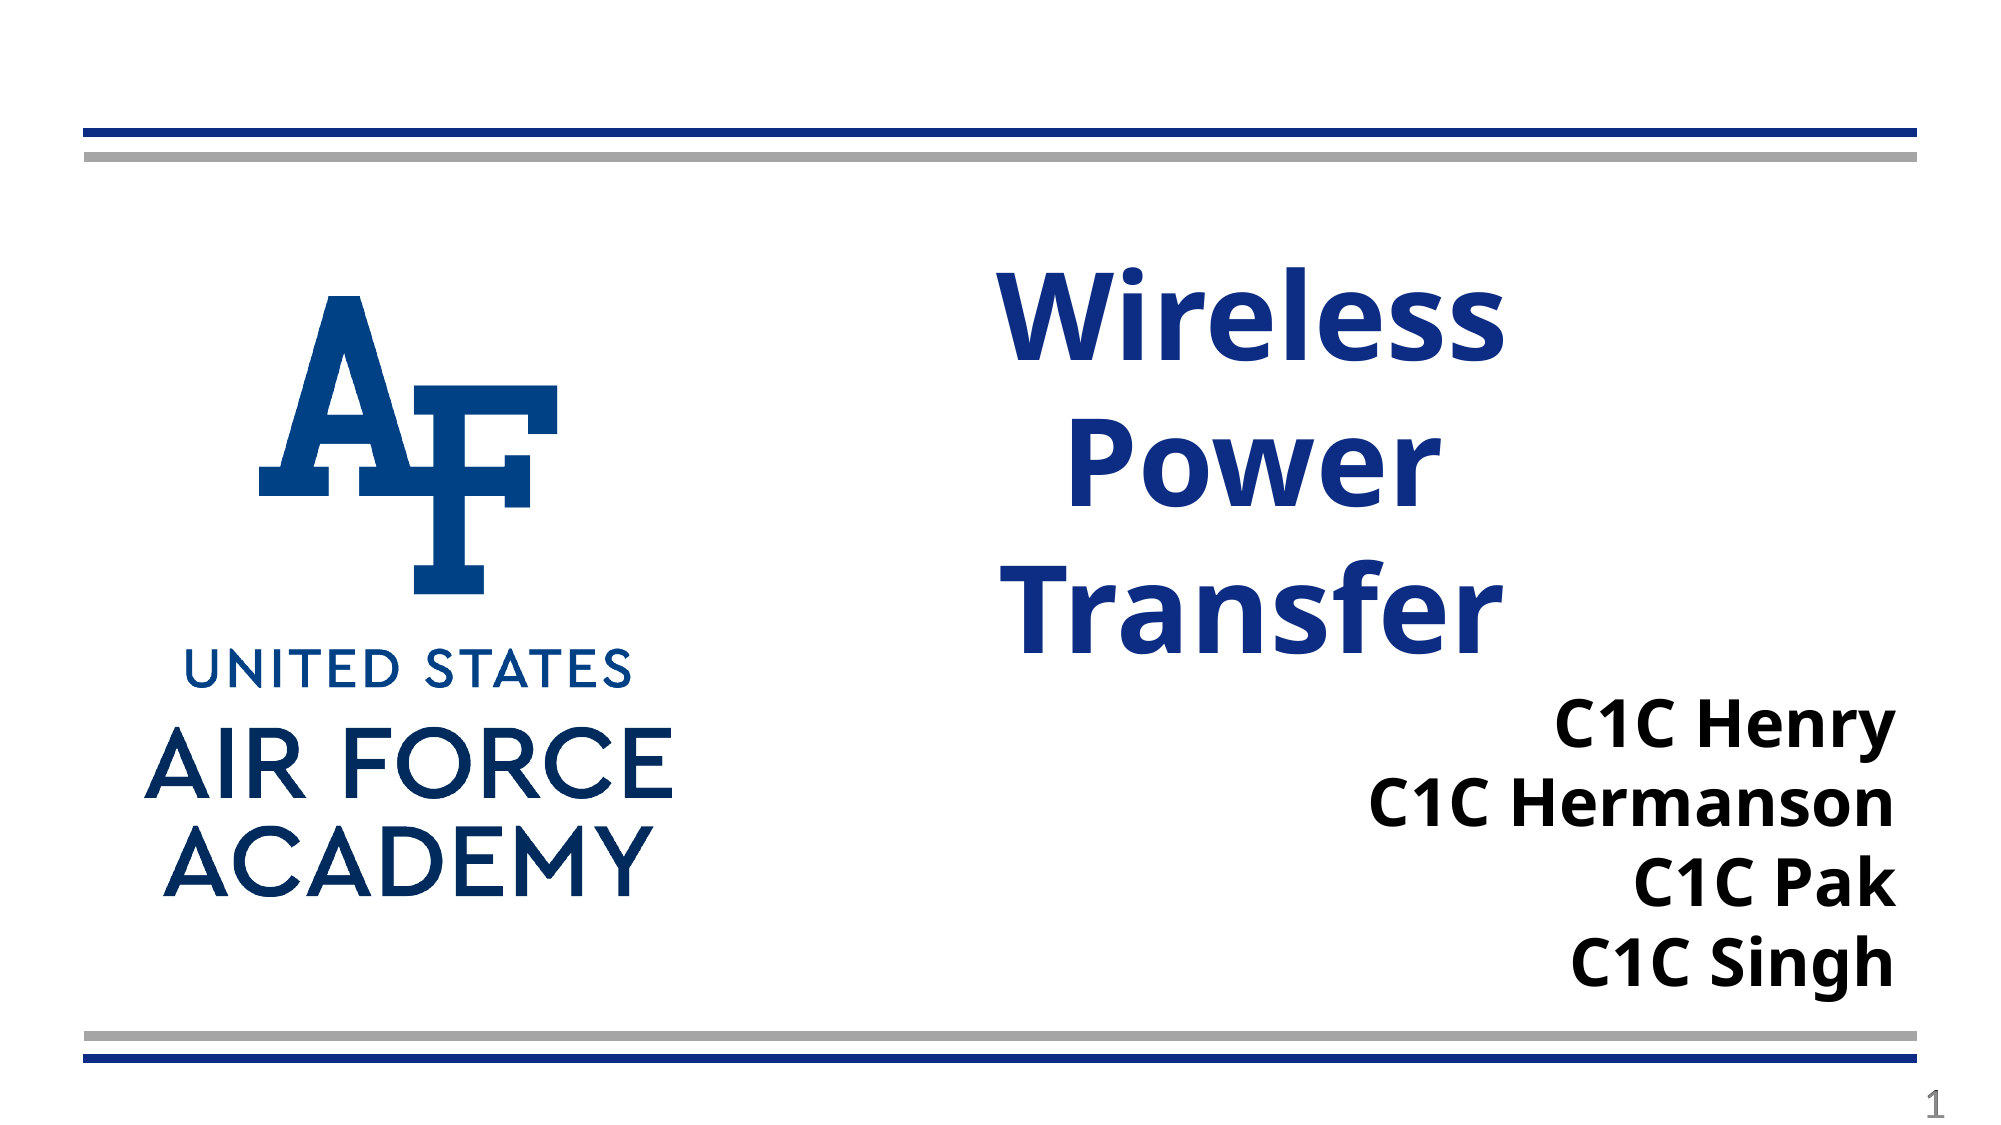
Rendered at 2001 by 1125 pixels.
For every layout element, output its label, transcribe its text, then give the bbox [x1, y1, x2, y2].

subtitle C1C Henry C1C Hermanson C1C Pak C1C Singh [792, 758, 1917, 1003]
picture [144, 296, 672, 898]
slide_number 1 [1870, 1069, 2000, 1125]
text_box Wireless Power Transfer [780, 270, 1725, 645]
